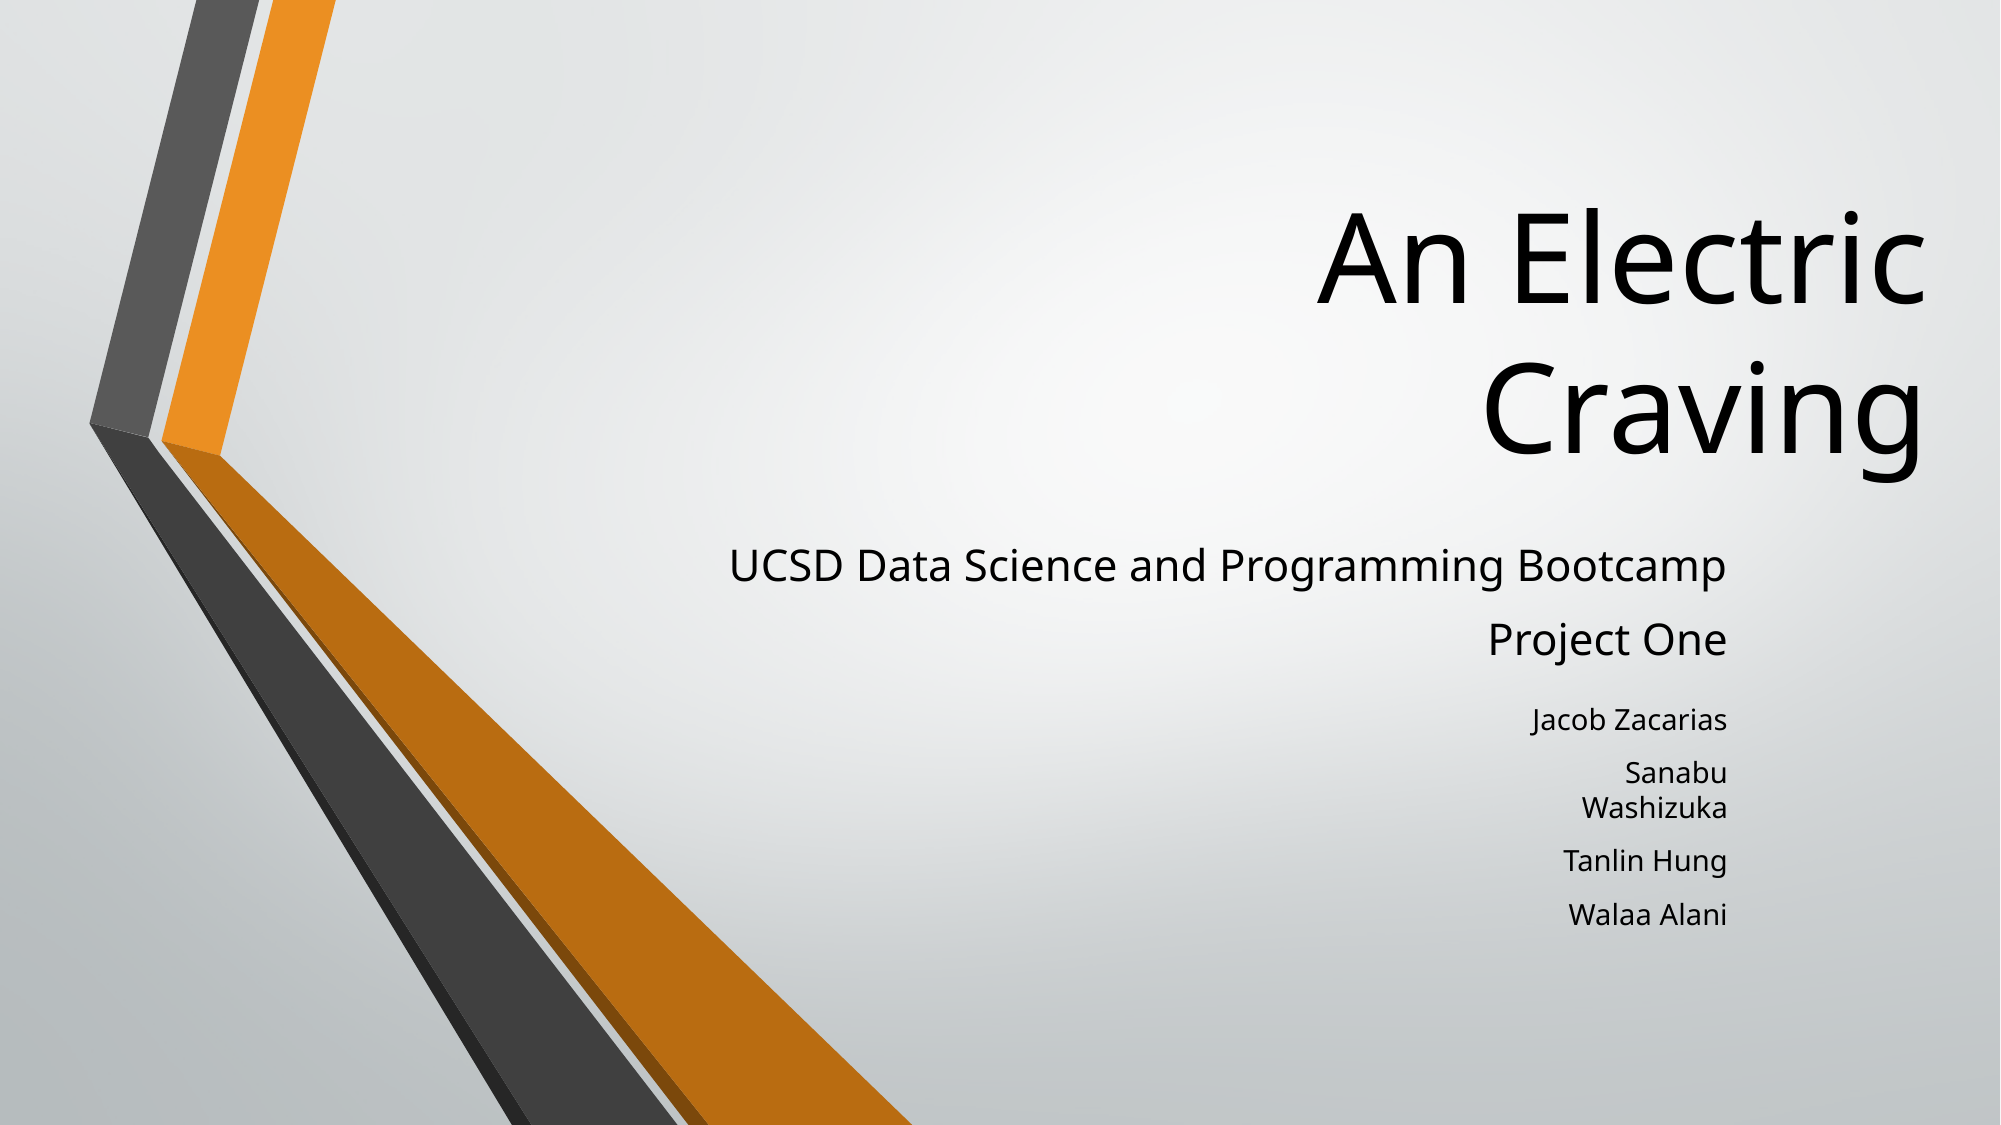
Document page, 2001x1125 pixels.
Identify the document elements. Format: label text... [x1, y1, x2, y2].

subtitle UCSD Data Science and Programming Bootcamp Project One [495, 530, 1744, 686]
text_box Jacob Zacarias Sanabu Washizuka Tanlin Hung Walaa Alani [1466, 693, 1744, 929]
title An Electric Craving [867, 56, 1944, 486]
